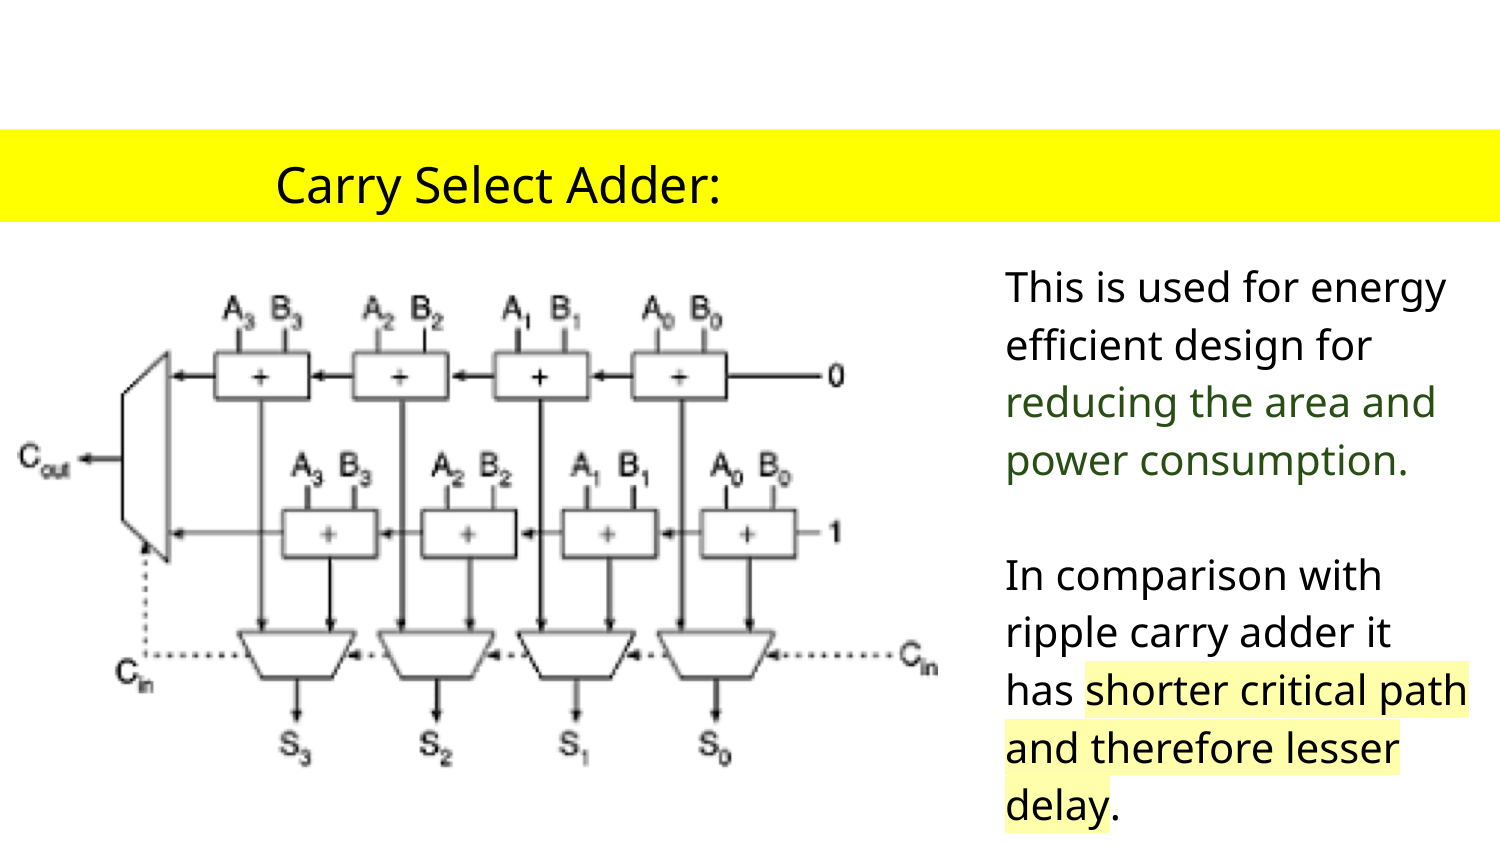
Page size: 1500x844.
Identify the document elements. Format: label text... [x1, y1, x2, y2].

list This is used for energy efficient design for reducing the area and power consumption. In comparison with ripple carry adder it has shorter critical path and therefore lesser delay. [990, 238, 1485, 821]
title Carry Select Adder: [0, 129, 1500, 222]
picture [16, 289, 938, 770]
